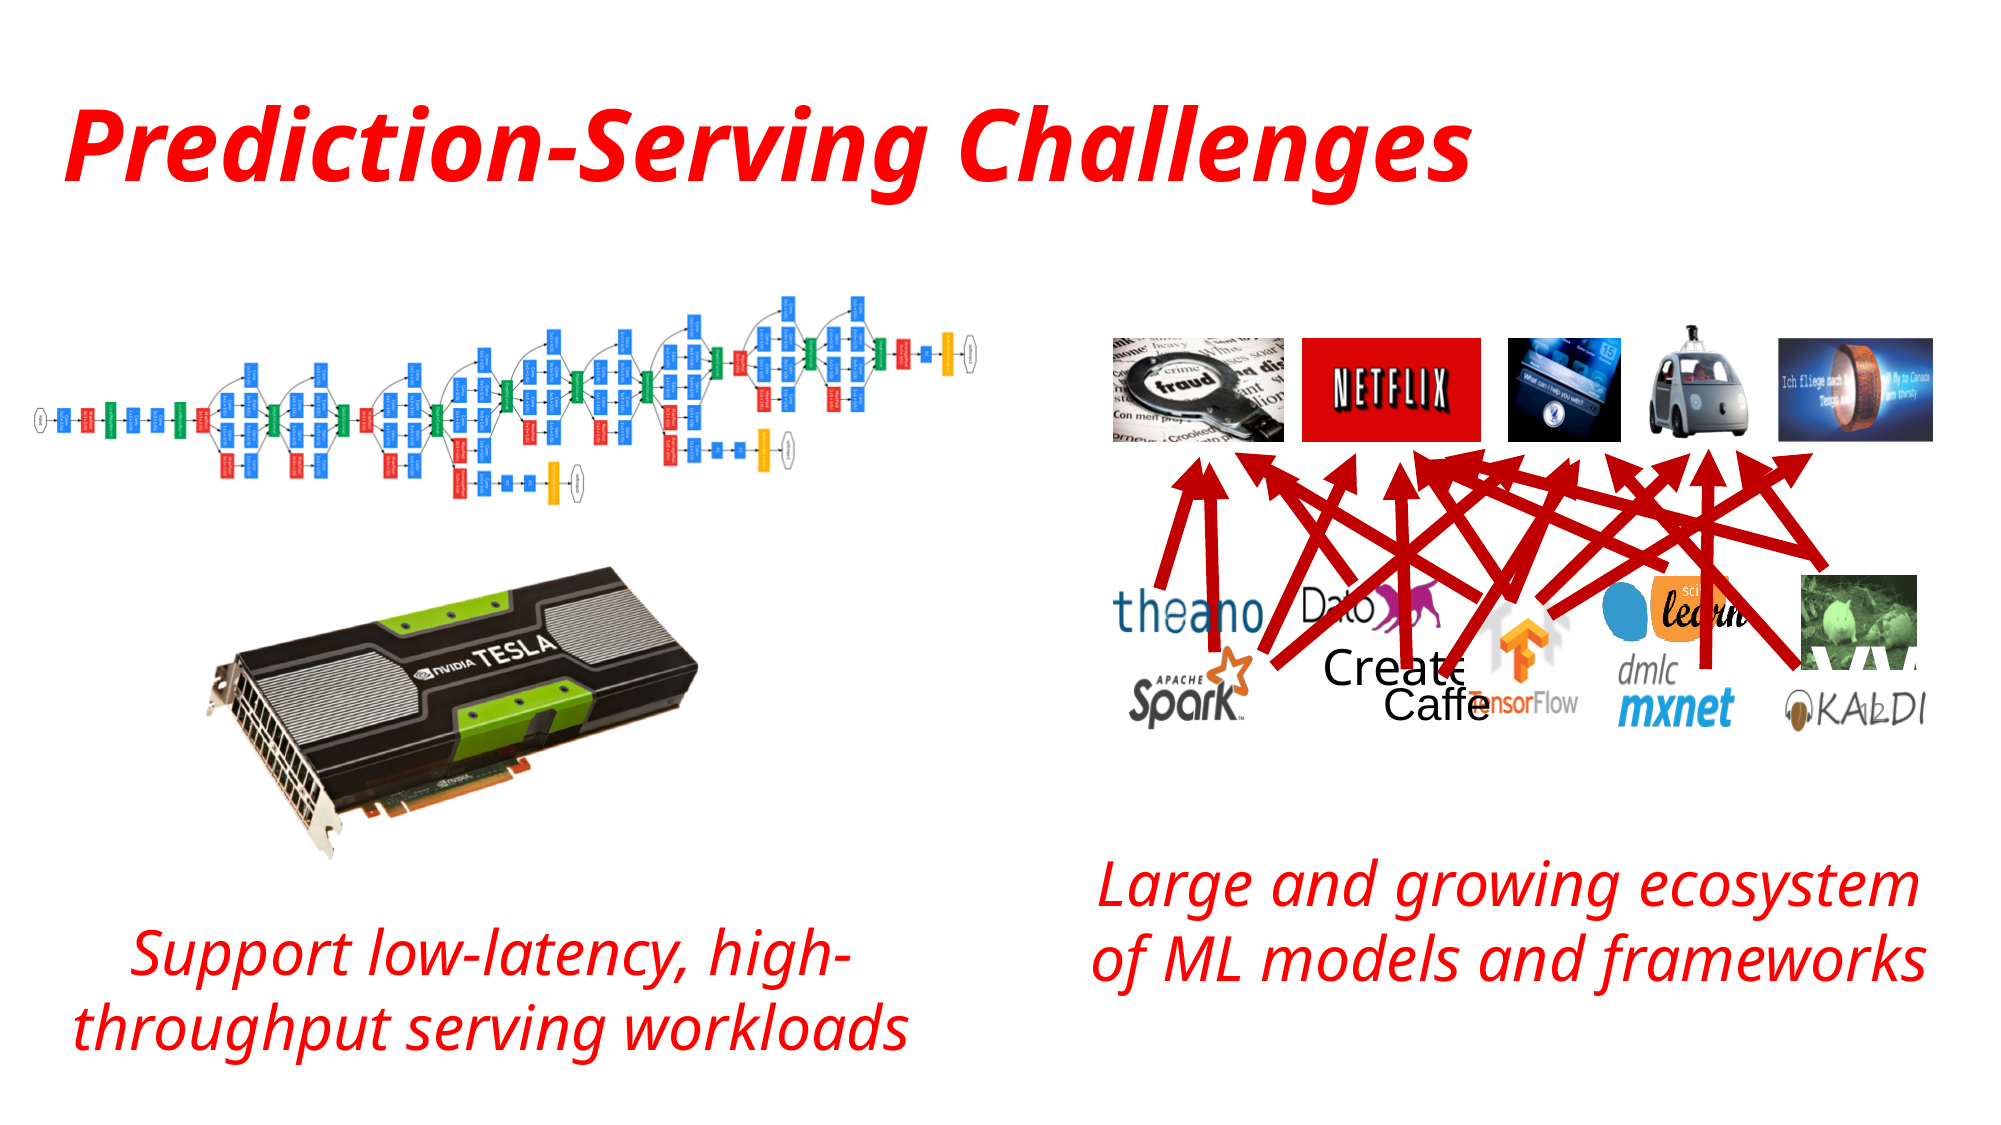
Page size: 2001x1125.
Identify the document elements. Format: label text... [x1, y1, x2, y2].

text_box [1113, 320, 1933, 738]
text_box Support low-latency, high-throughput serving workloads [47, 905, 937, 1071]
text_box Large and growing ecosystem of ML models and frameworks [1062, 836, 1958, 1002]
picture [19, 257, 1023, 905]
text_box Prediction-Serving Challenges [47, 40, 1983, 258]
